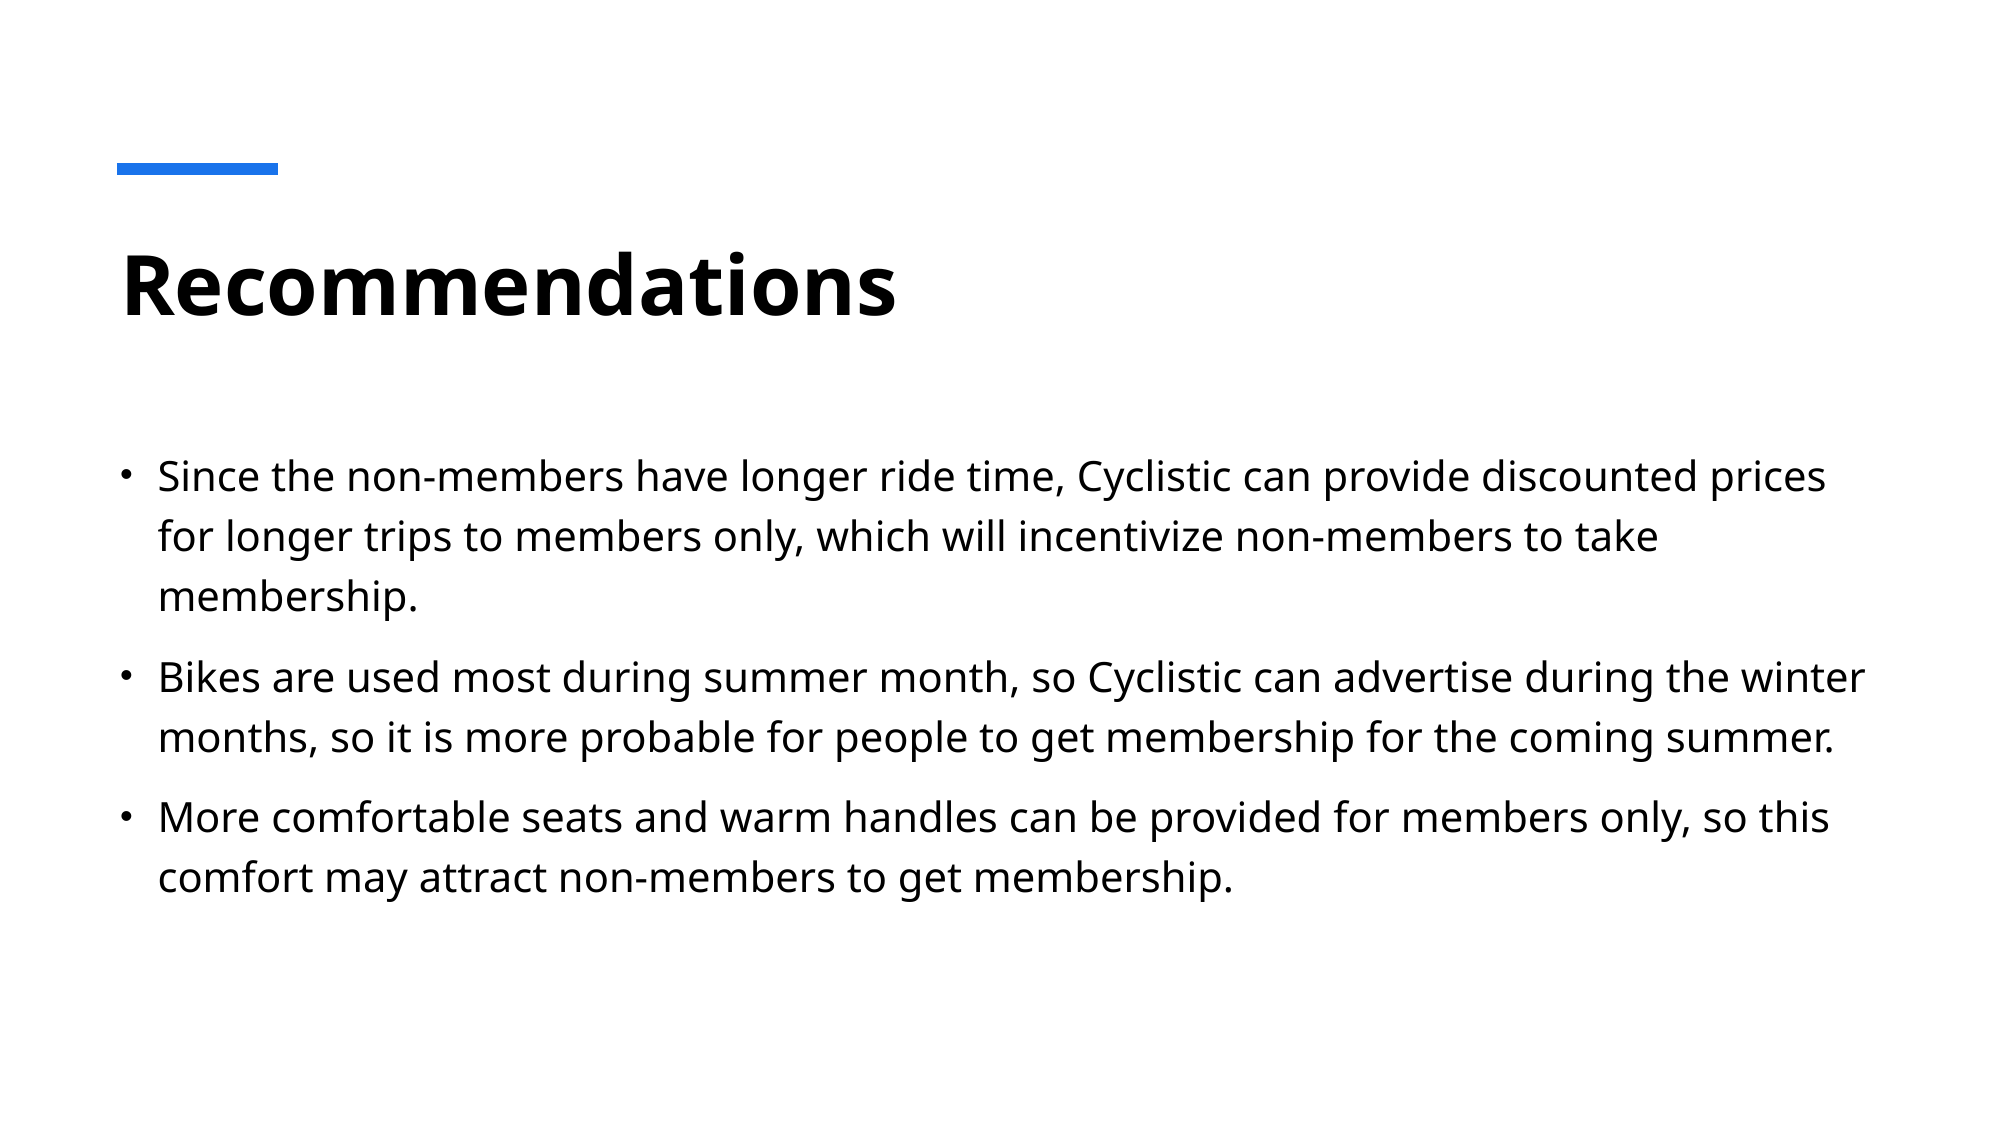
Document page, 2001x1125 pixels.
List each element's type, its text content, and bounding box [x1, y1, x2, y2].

title Recommendations [105, 224, 1892, 405]
list Since the non-members have longer ride time, Cyclistic can provide discounted prices for longer trips to members only, which will incentivize non-members to take membership. Bikes are used most during summer month, so Cyclistic can advertise during the winter months, so it is more probable for people to get membership for the coming summer. More comfortable seats and warm handles can be provided for members only, so this comfort may attract non-members to get membership. [105, 431, 1892, 1017]
